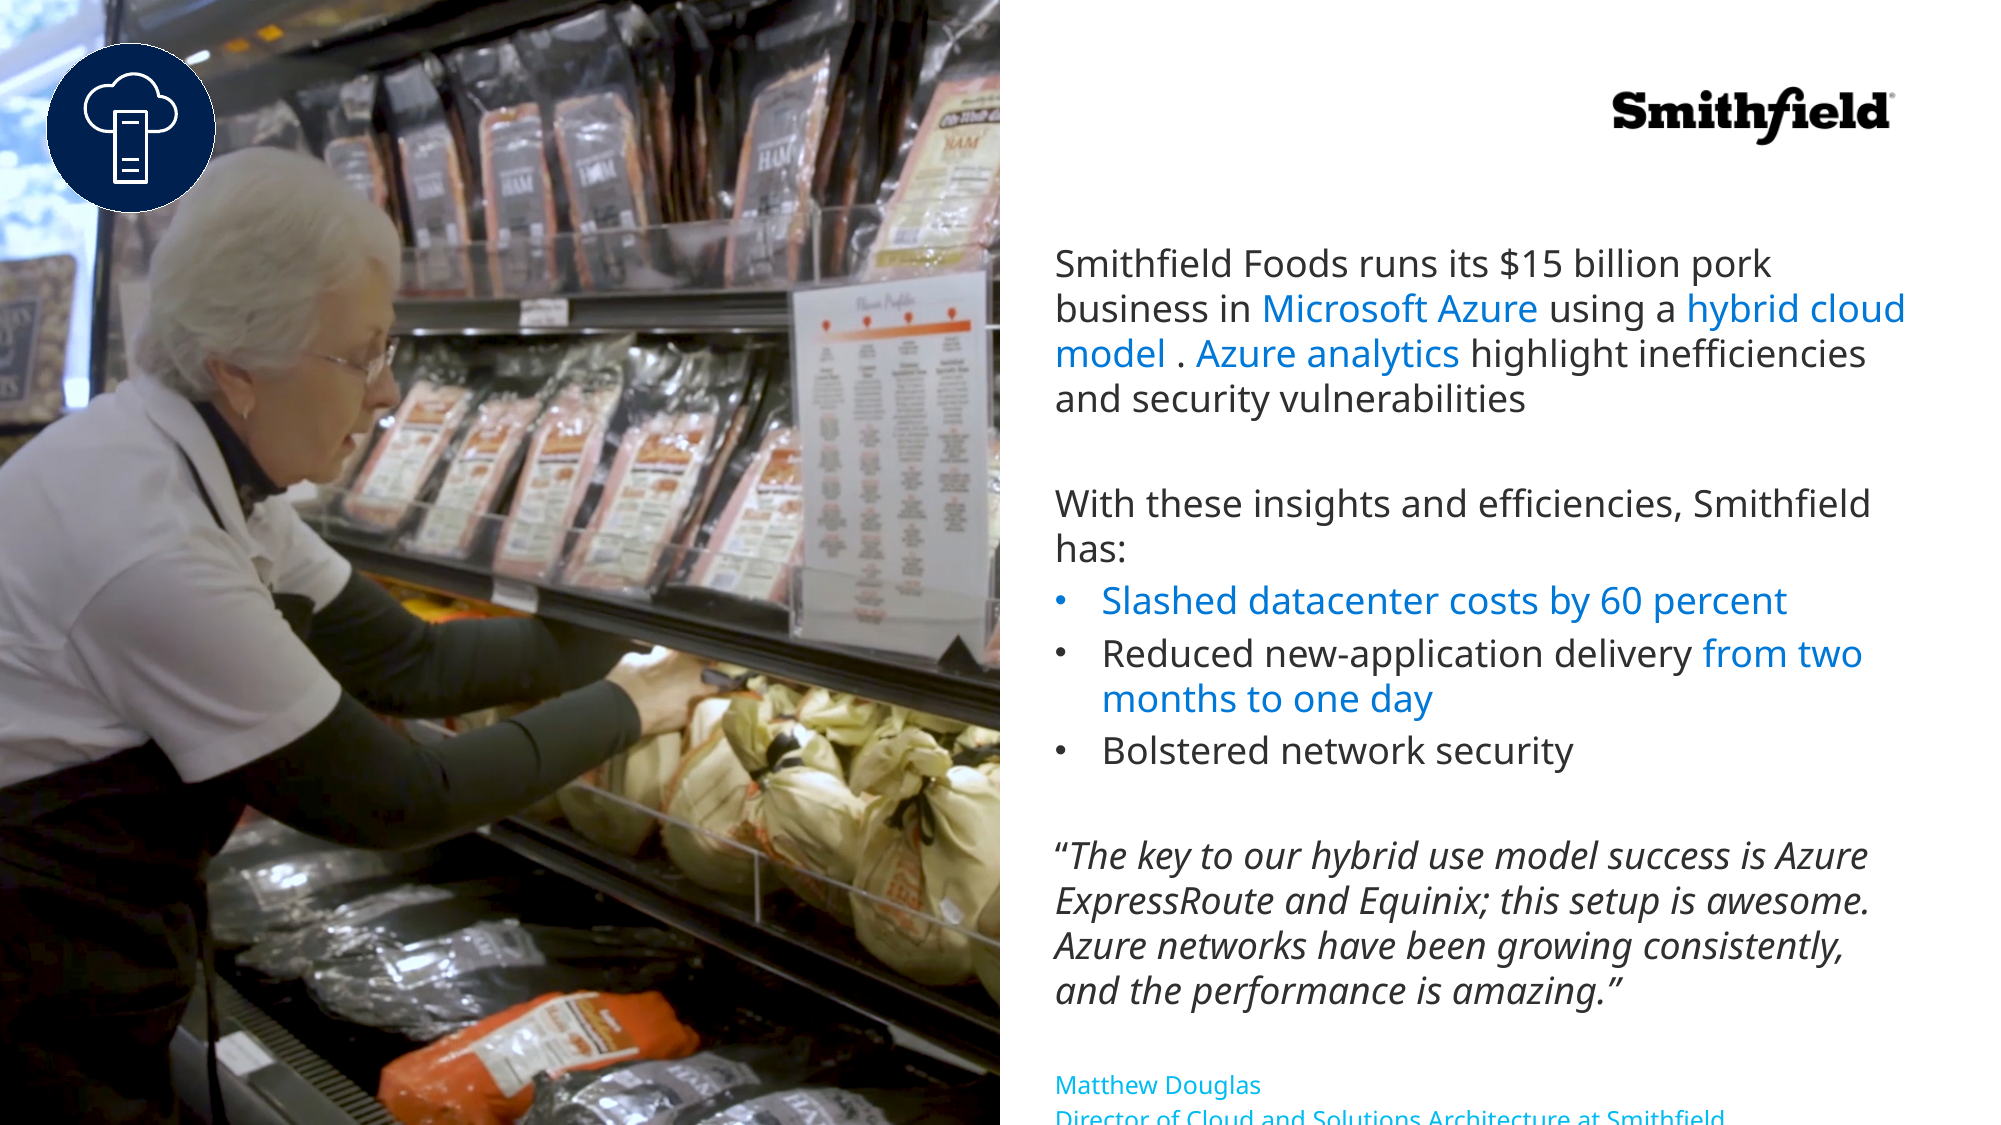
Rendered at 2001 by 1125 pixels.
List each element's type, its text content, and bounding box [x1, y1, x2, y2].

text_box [45, 43, 216, 213]
picture [0, 0, 1001, 1125]
list Smithfield Foods runs its $15 billion pork business in Microsoft Azure using a hybrid cloud model . Azure analytics highlight inefficiencies and security vulnerabilities With these insights and efficiencies, Smithfield has: Slashed datacenter costs by 60 percent Reduced new-application delivery from two months to one day Bolstered network security “The key to our hybrid use model success is Azure ExpressRoute and Equinix; this setup is awesome. Azure networks have been growing consistently, and the performance is amazing.” Matthew Douglas Director of Cloud and Solutions Architecture at Smithfield [1054, 239, 1916, 709]
picture [1610, 84, 1897, 147]
